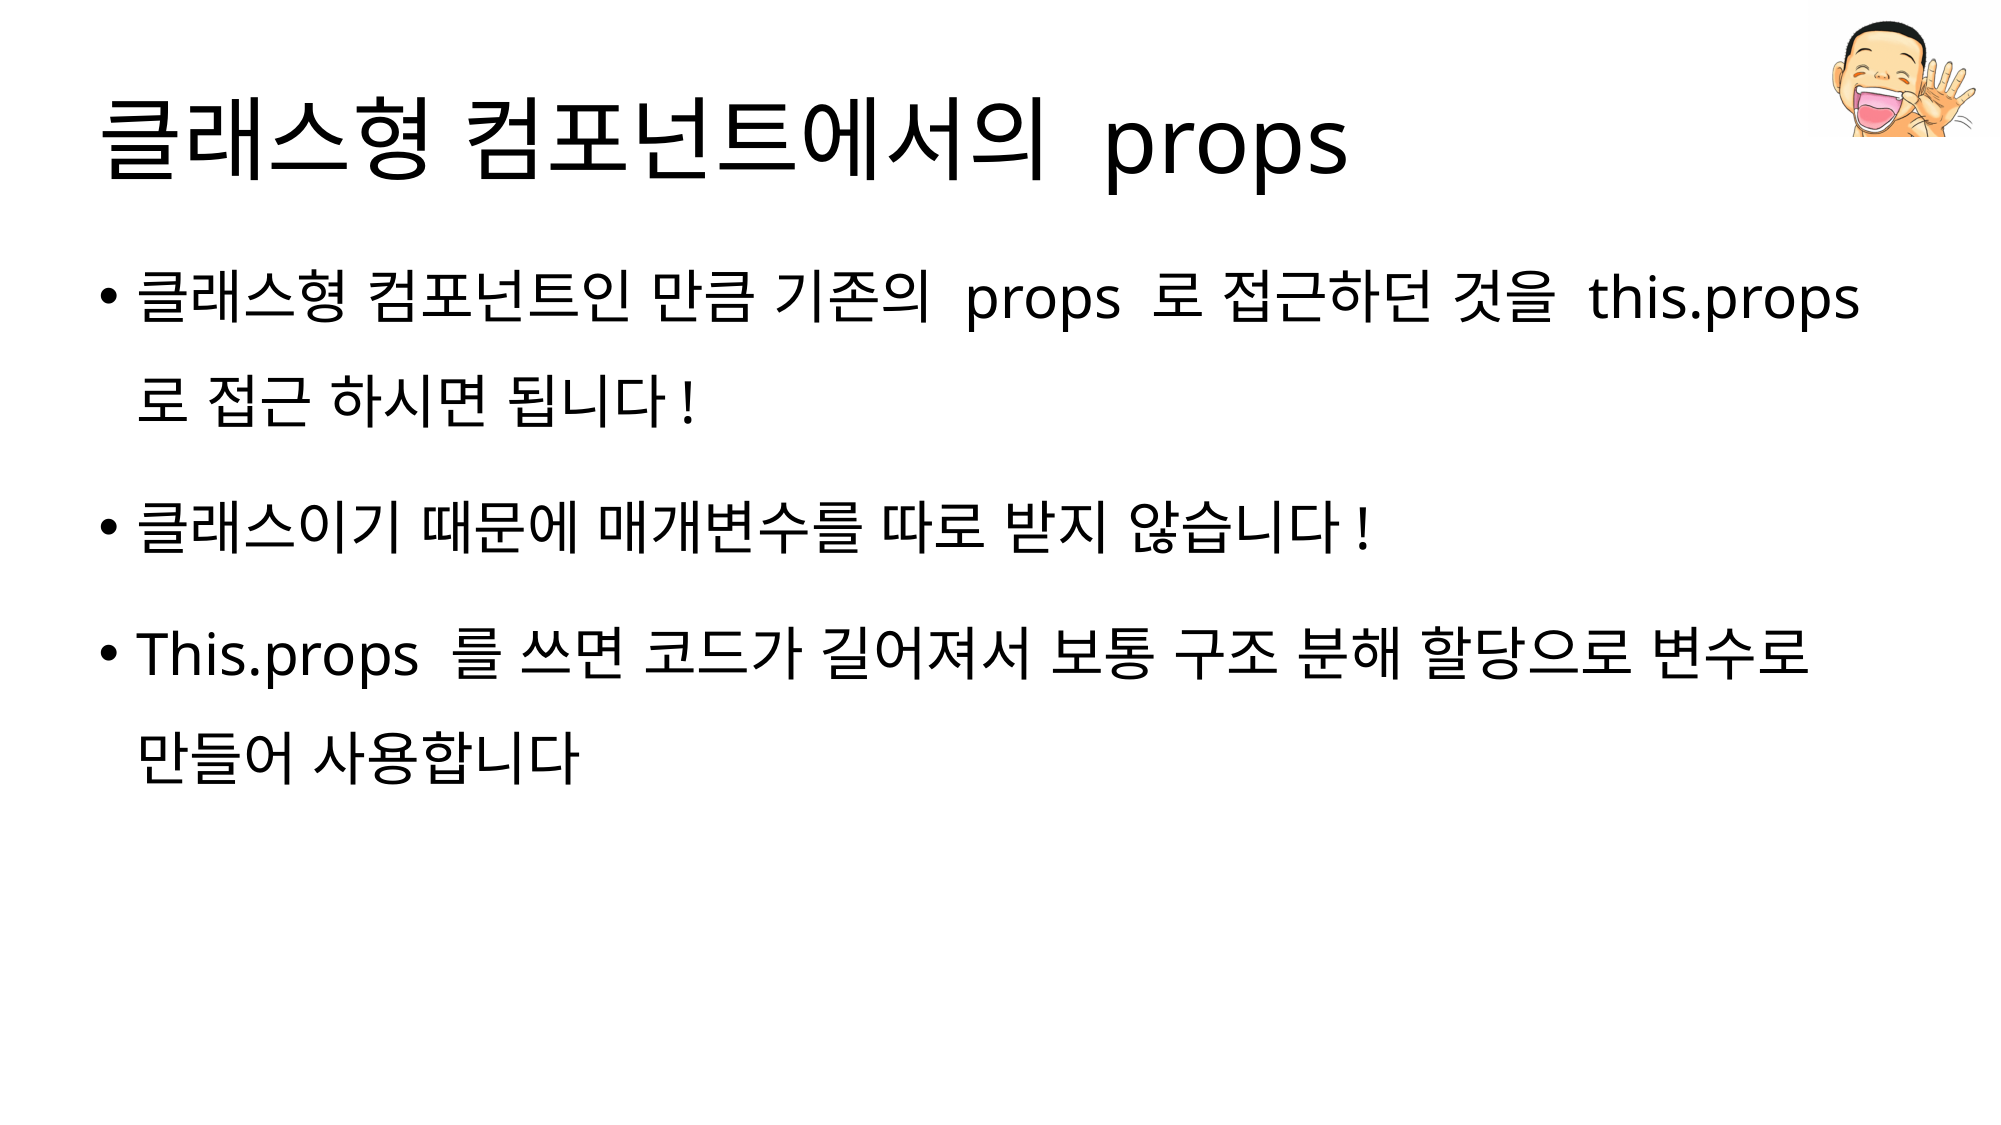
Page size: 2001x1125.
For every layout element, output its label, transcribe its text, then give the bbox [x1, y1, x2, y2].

list 클래스형 컴포넌트인 만큼 기존의 props 로 접근하던 것을 this.props 로 접근 하시면 됩니다! 클래스이기 때문에 매개변수를 따로 받지 않습니다! This.props 를 쓰면 코드가 길어져서 보통 구조 분해 할당으로 변수로 만들어 사용합니다 [83, 217, 1931, 1125]
title 클래스형 컴포넌트에서의 props [83, 0, 1931, 217]
picture [1931, 0, 2000, 137]
